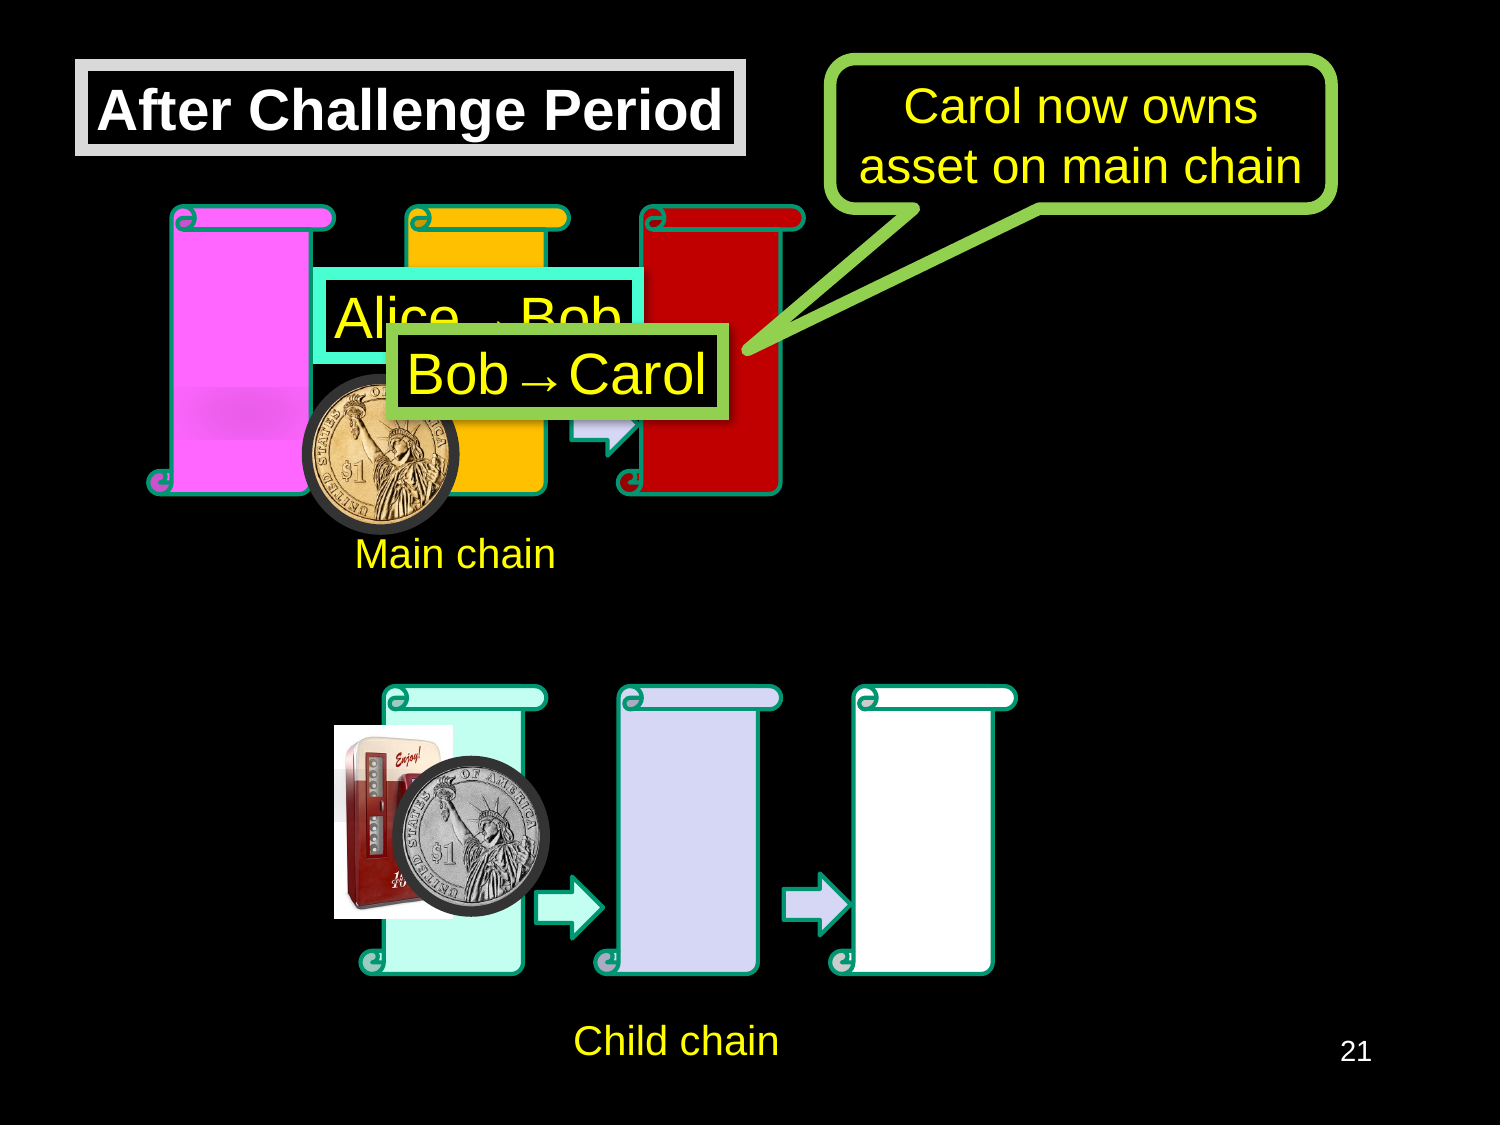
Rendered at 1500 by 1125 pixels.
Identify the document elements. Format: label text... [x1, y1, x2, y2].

text_box Carol now owns asset on main chain [809, 59, 1332, 321]
text_box After Challenge Period [81, 65, 740, 150]
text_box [148, 206, 805, 495]
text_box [360, 685, 1017, 975]
picture [333, 724, 546, 919]
text_box Child chain [558, 1006, 795, 1072]
slide_number 21 [1074, 1024, 1388, 1101]
picture [306, 378, 455, 530]
text_box Main chain [339, 519, 572, 585]
